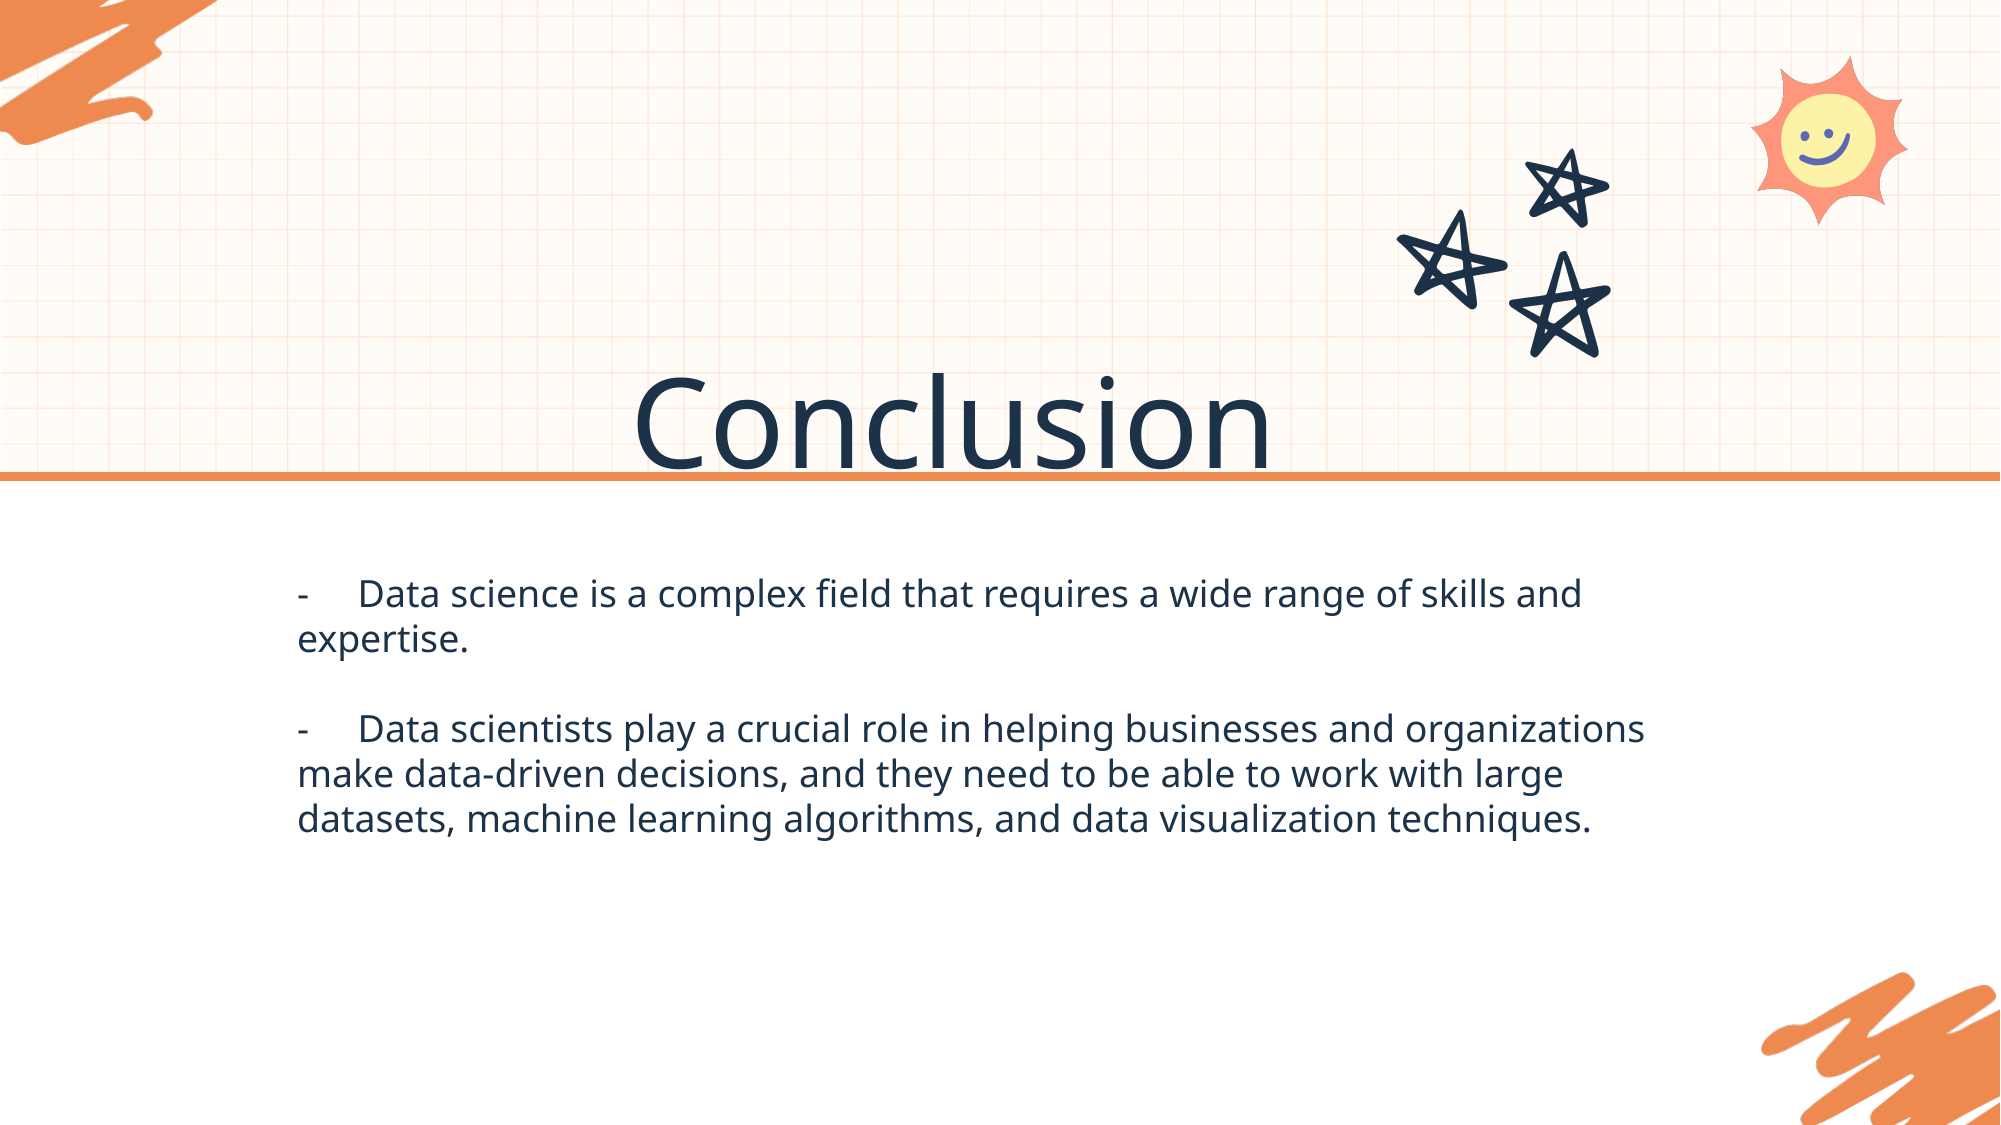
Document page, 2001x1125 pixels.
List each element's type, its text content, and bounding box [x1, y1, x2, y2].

text_box - Data science is a complex field that requires a wide range of skills and expertise. - Data scientists play a crucial role in helping businesses and organizations make data-driven decisions, and they need to be able to work with large datasets, machine learning algorithms, and data visualization techniques. [282, 562, 1732, 848]
picture [1759, 955, 2000, 1125]
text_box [0, 471, 2000, 482]
picture [0, 0, 2000, 471]
